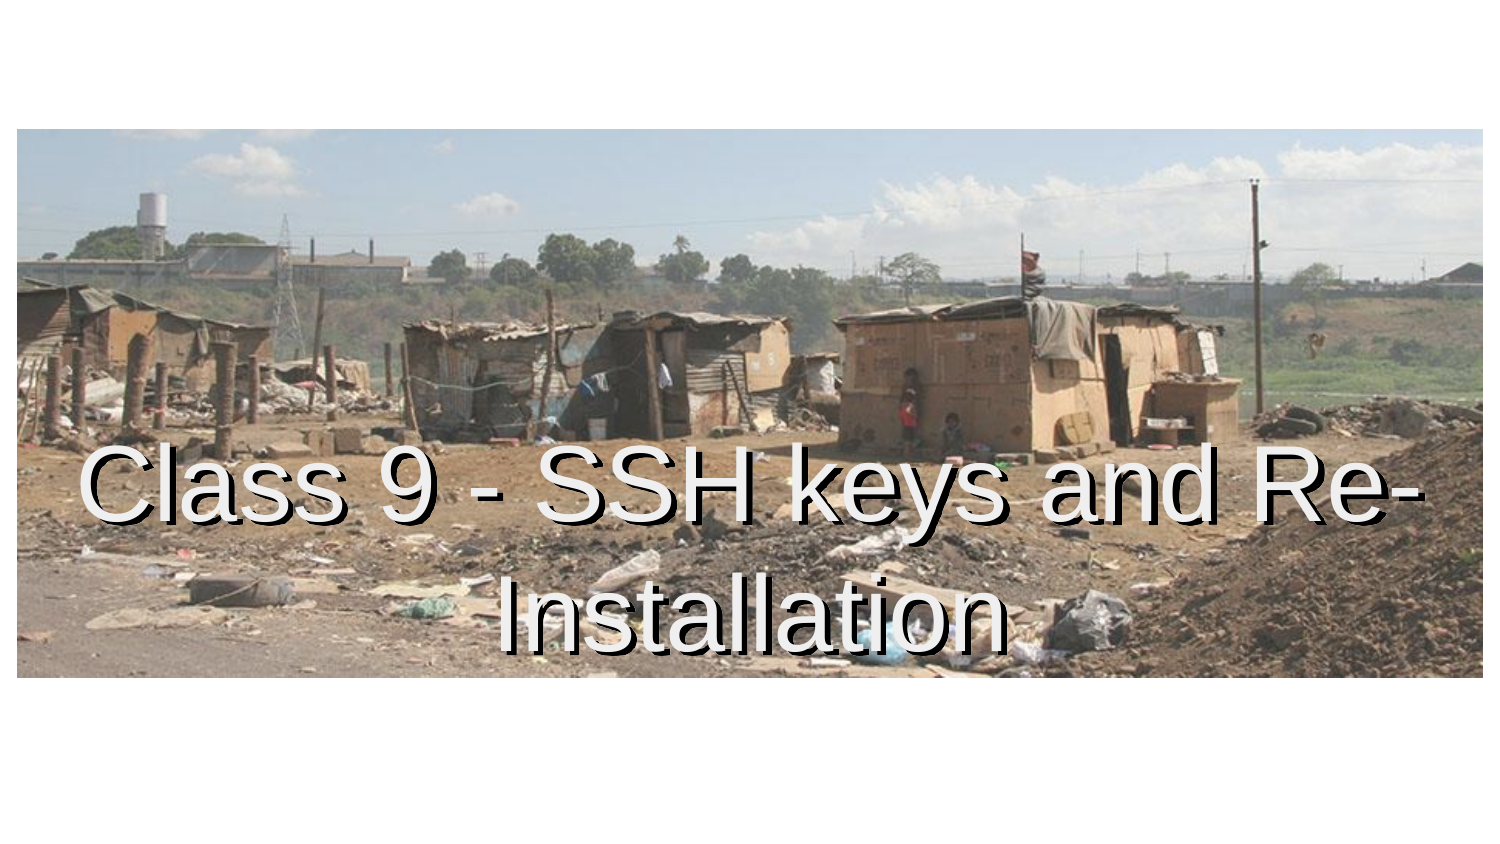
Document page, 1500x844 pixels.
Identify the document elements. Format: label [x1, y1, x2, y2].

picture [16, 129, 1484, 678]
